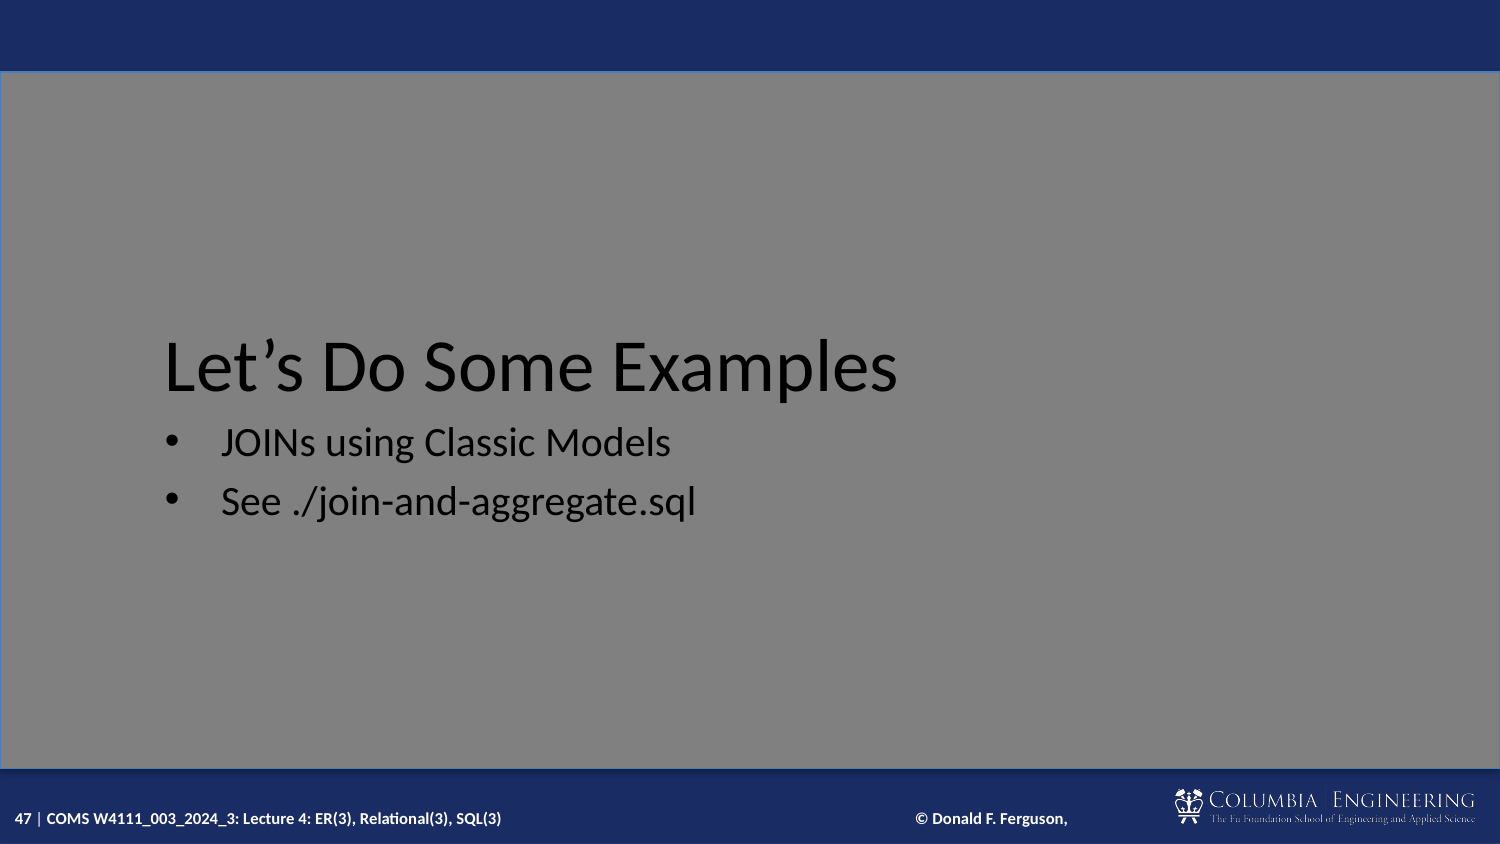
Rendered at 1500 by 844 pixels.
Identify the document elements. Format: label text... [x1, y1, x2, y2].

text_box 47 | COMS W4111_003_2024_3: Lecture 4: ER(3), Relational(3), SQL(3) © Donald F. Ferguson, 2024 [0, 770, 1113, 844]
text_box Let’s Do Some Examples JOINs using Classic Models See ./join-and-aggregate.sql [0, 71, 1500, 769]
text_box [1113, 776, 1500, 844]
picture [1174, 787, 1475, 825]
